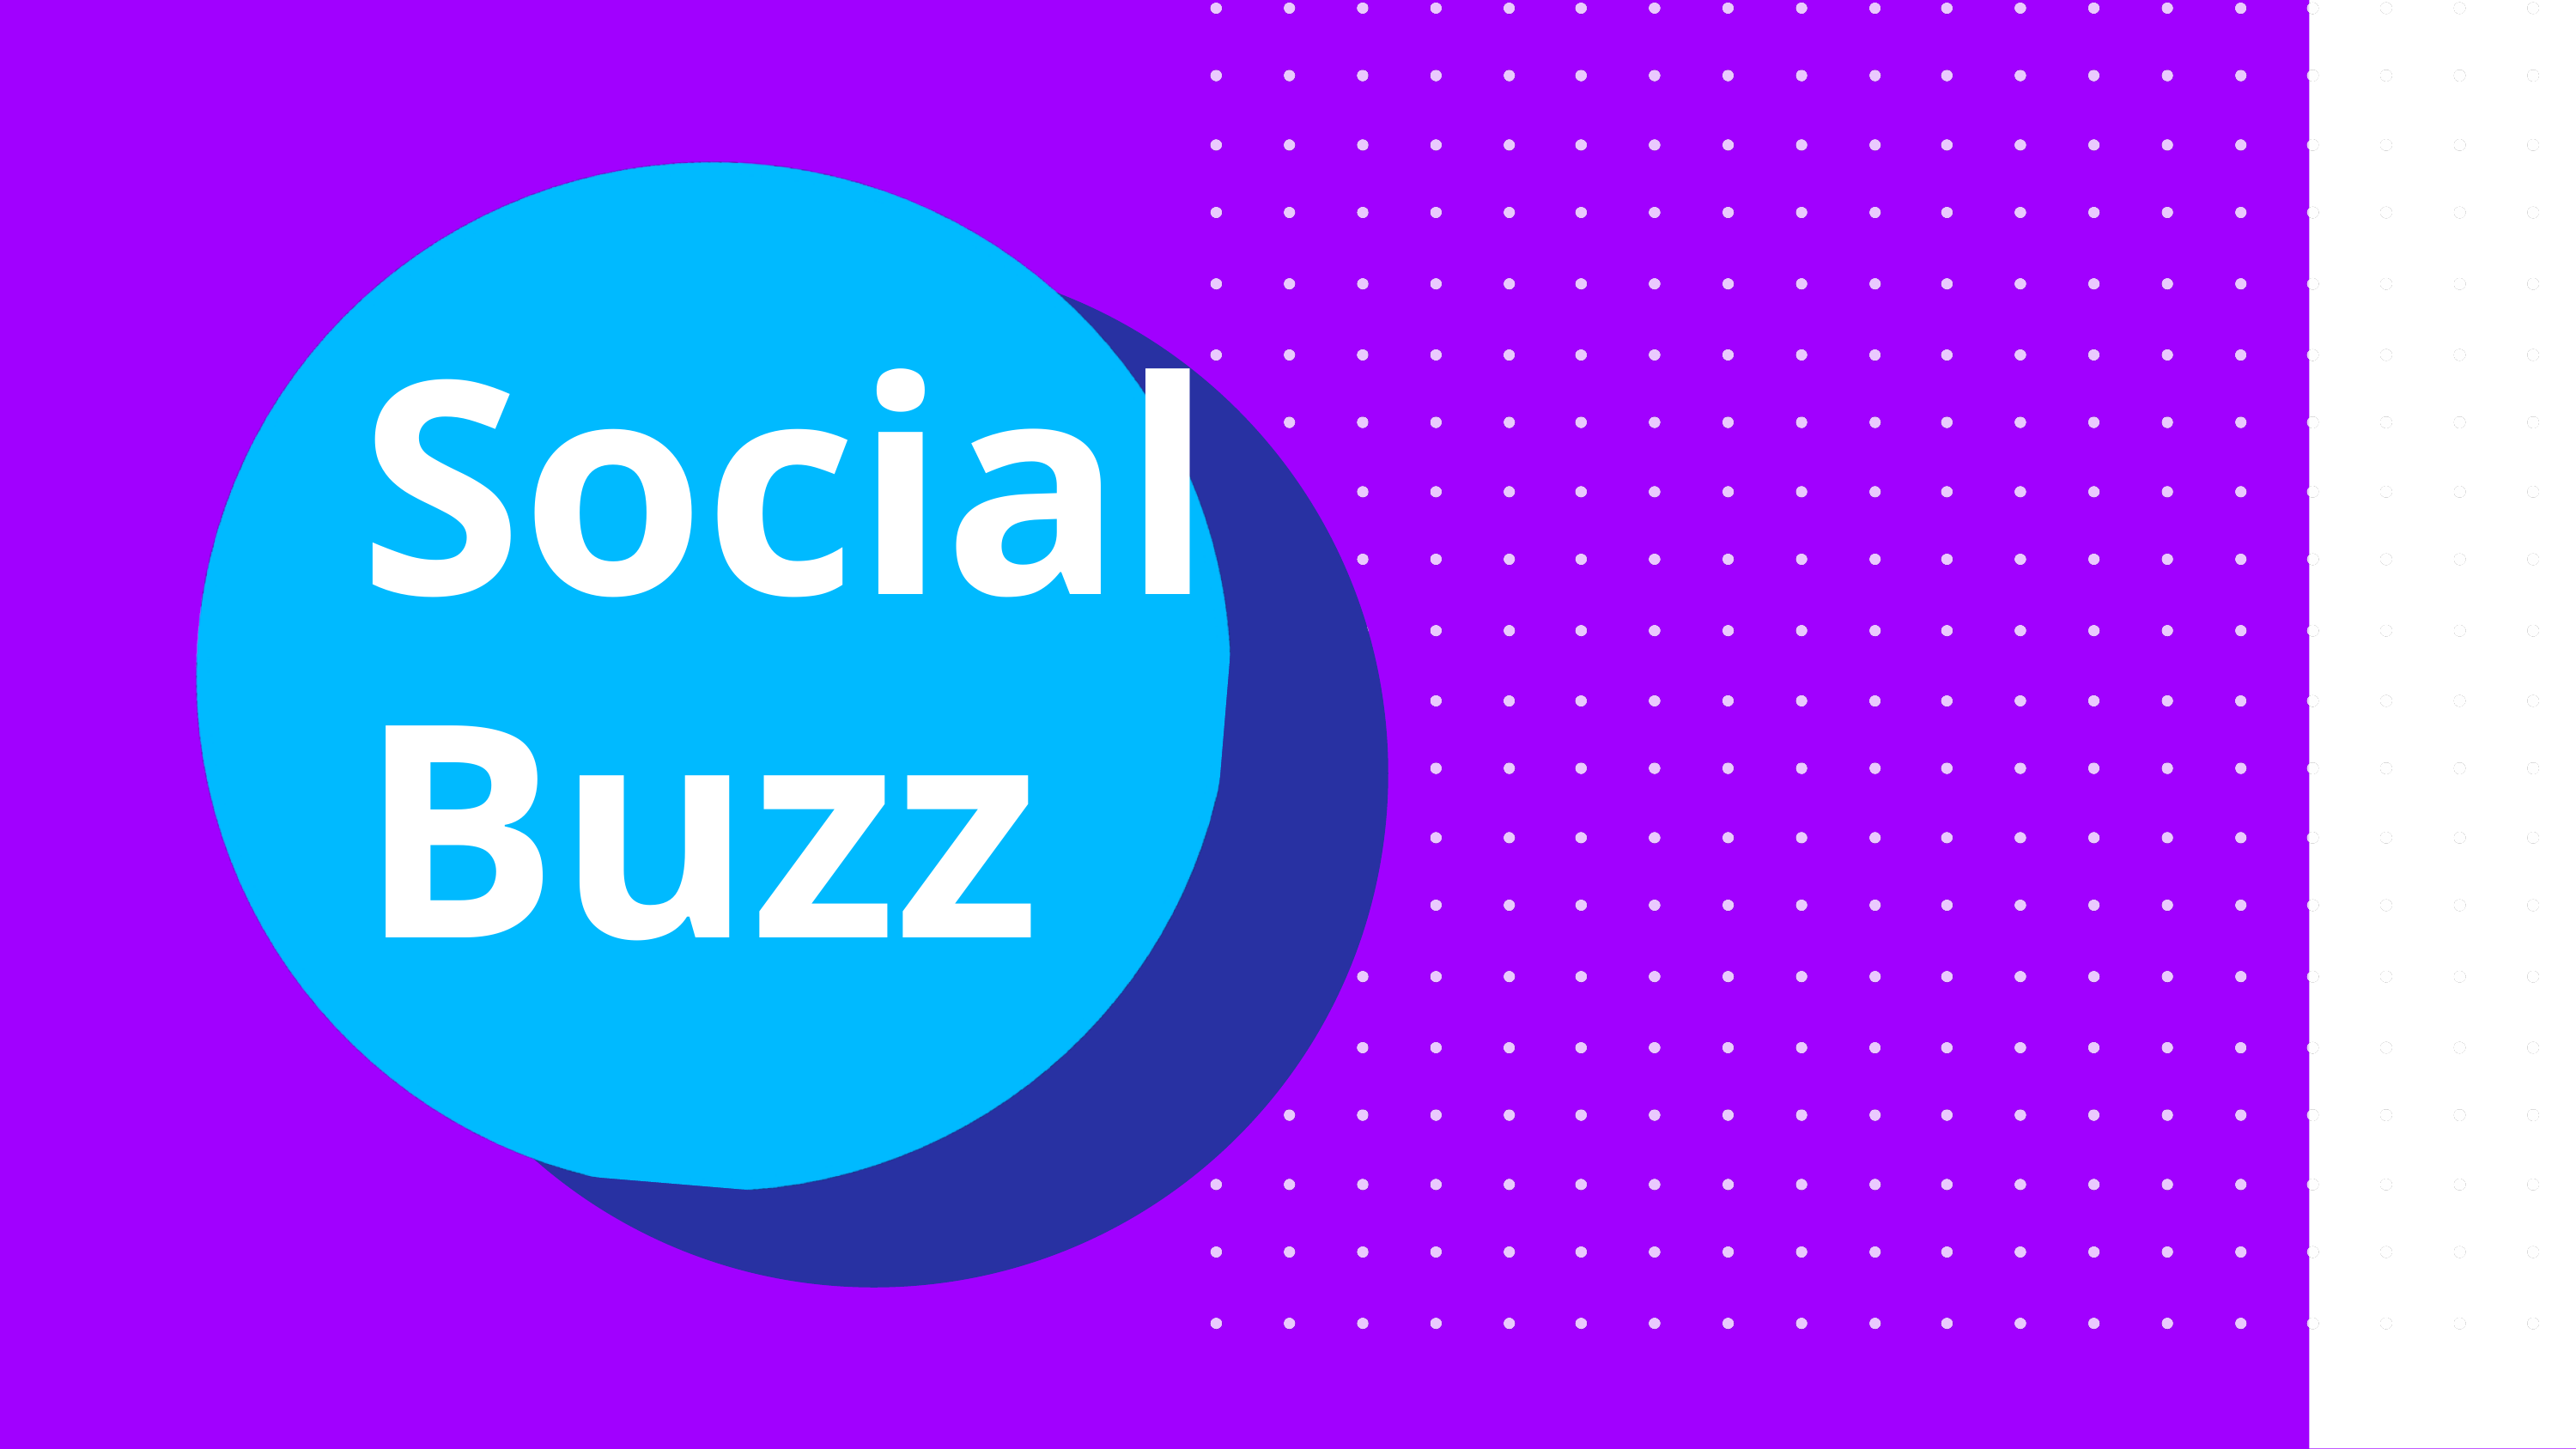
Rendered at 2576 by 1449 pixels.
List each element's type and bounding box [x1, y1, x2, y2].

text_box [155, 115, 1388, 1288]
text_box [2309, 1339, 2576, 1449]
text_box [1201, 0, 2576, 1333]
